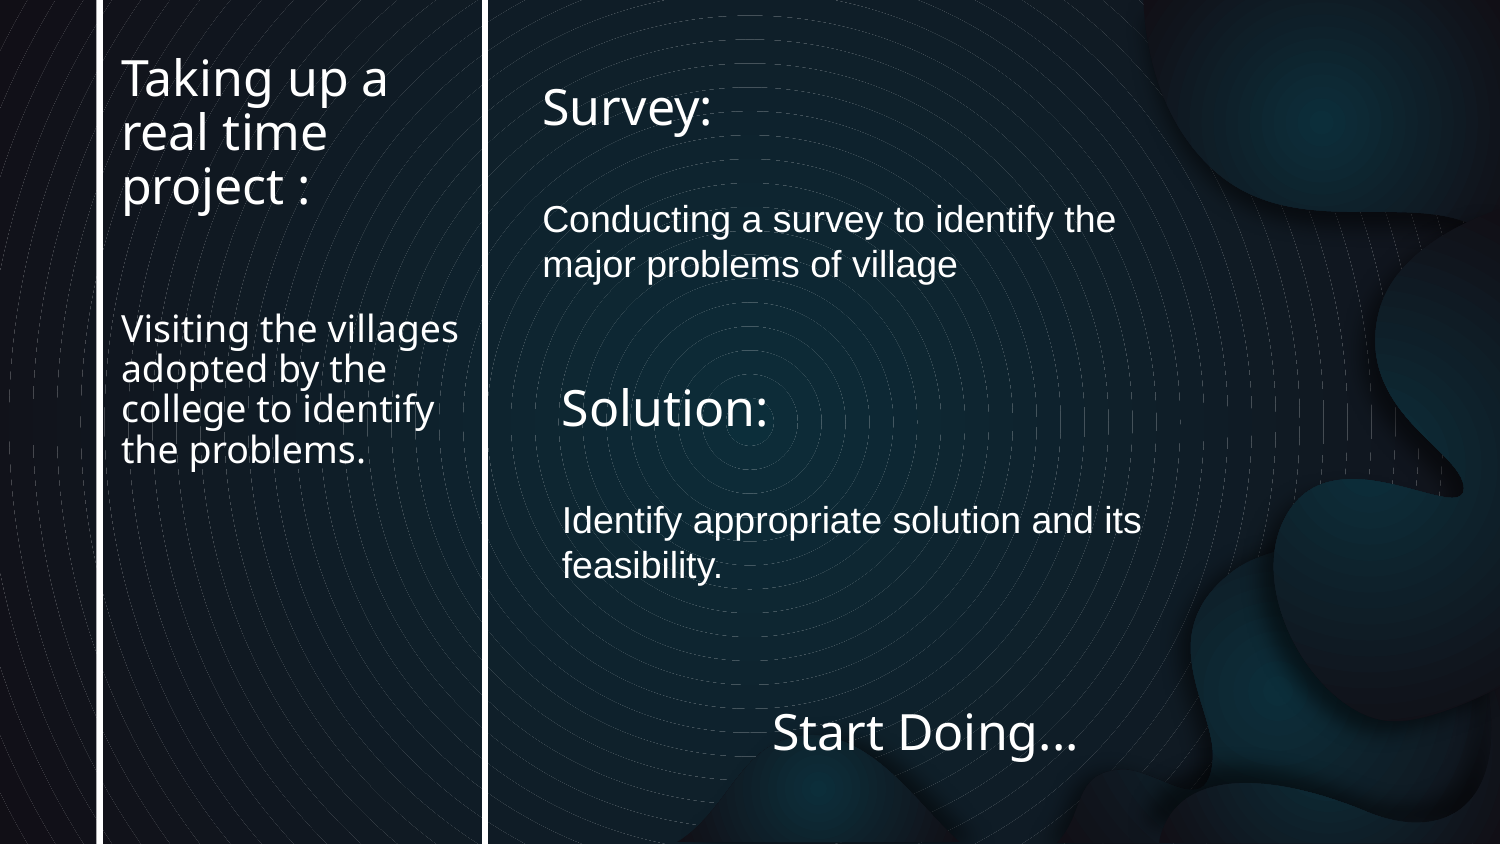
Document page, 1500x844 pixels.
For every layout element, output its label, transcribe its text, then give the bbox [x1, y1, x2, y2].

text_box Solution: Identify appropriate solution and its feasibility. [546, 361, 1250, 584]
title Taking up a real time project : Visiting the villages adopted by the college to identify the problems. [109, 60, 471, 518]
text_box Start Doing... [574, 685, 1278, 801]
text_box Survey: Conducting a survey to identify the major problems of village [527, 60, 1231, 319]
